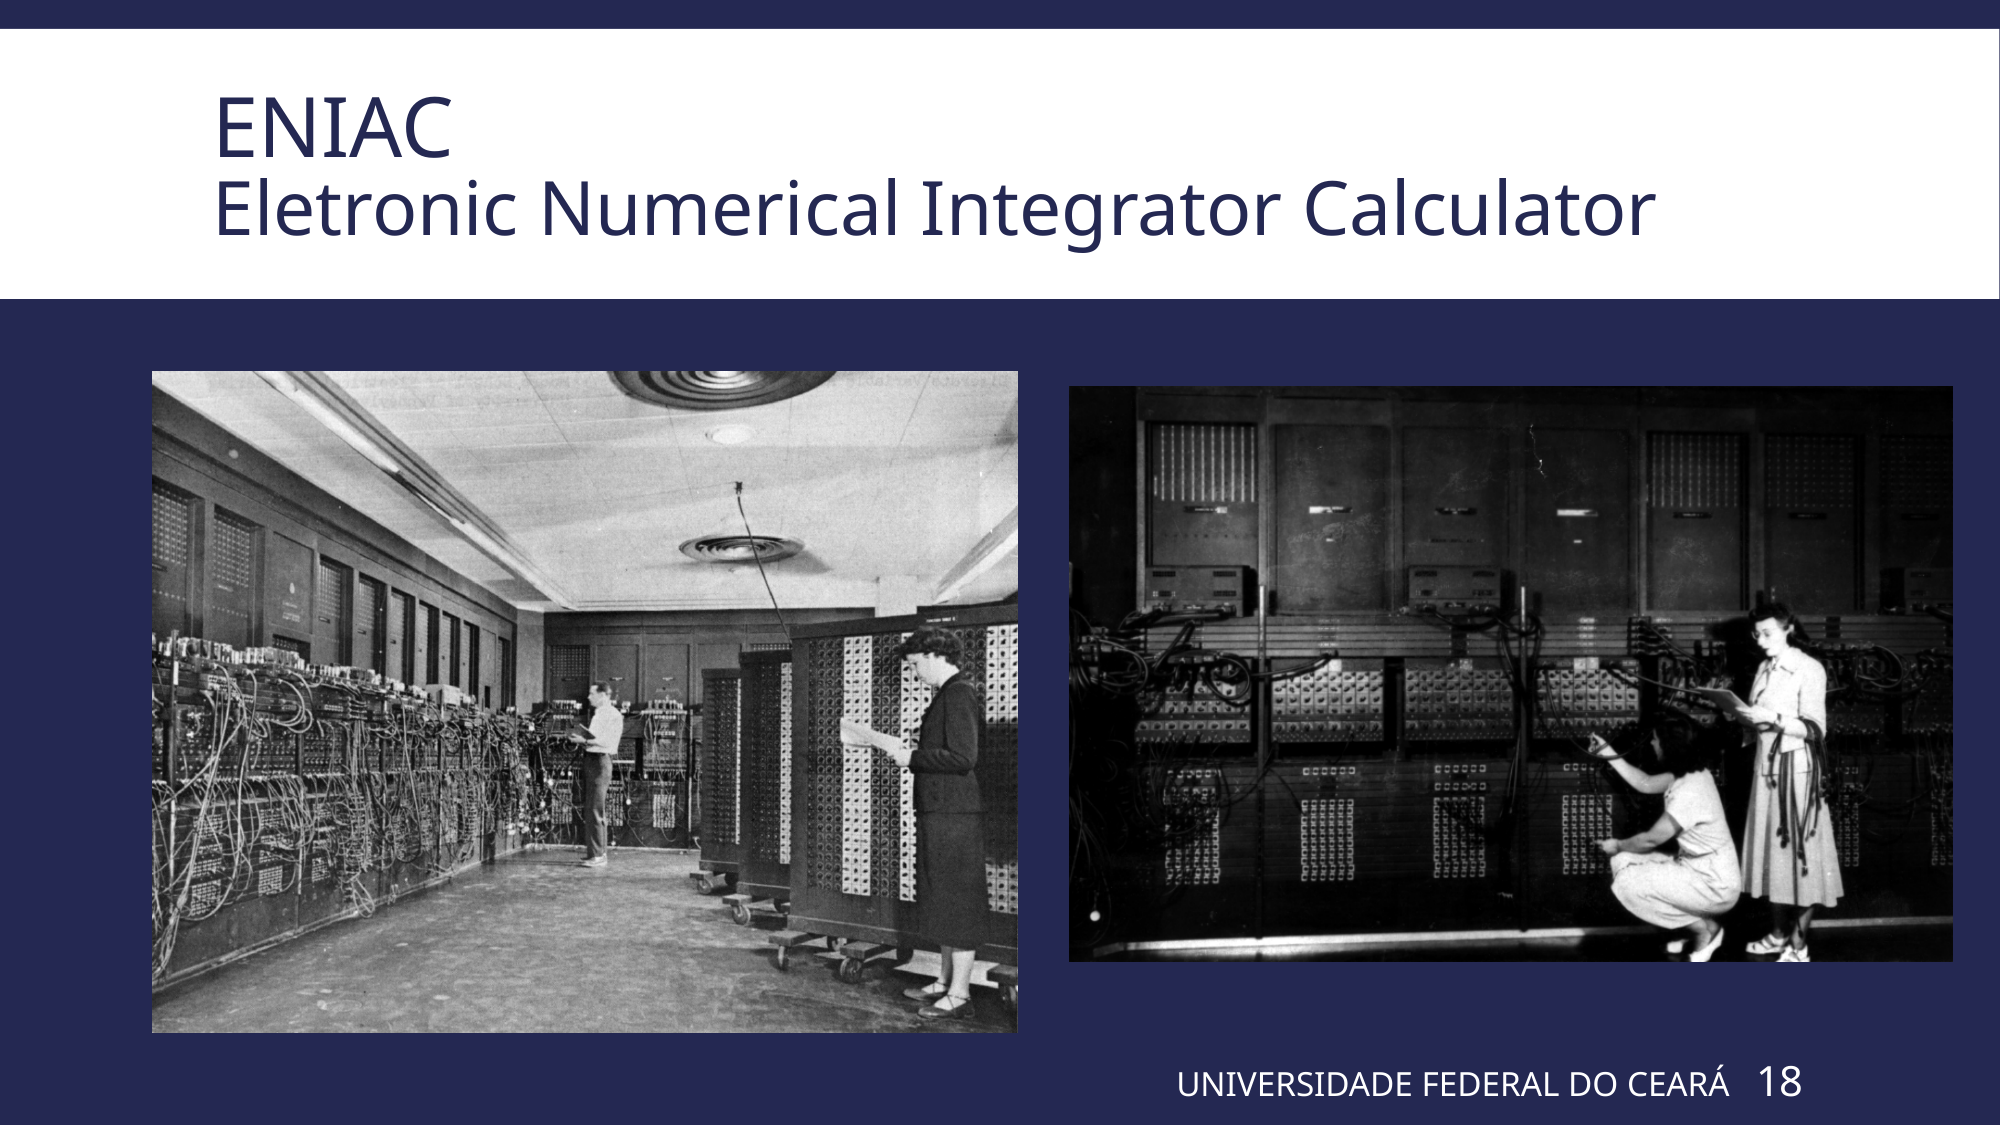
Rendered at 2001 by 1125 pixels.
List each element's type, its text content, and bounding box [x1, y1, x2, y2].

picture [1069, 386, 1953, 962]
title ENIAC Eletronic Numerical Integrator Calculator [197, 46, 1803, 295]
slide_number 18 [1748, 1053, 1904, 1114]
footer UNIVERSIDADE FEDERAL DO CEARÁ [918, 1053, 1746, 1114]
picture [152, 371, 1018, 1033]
